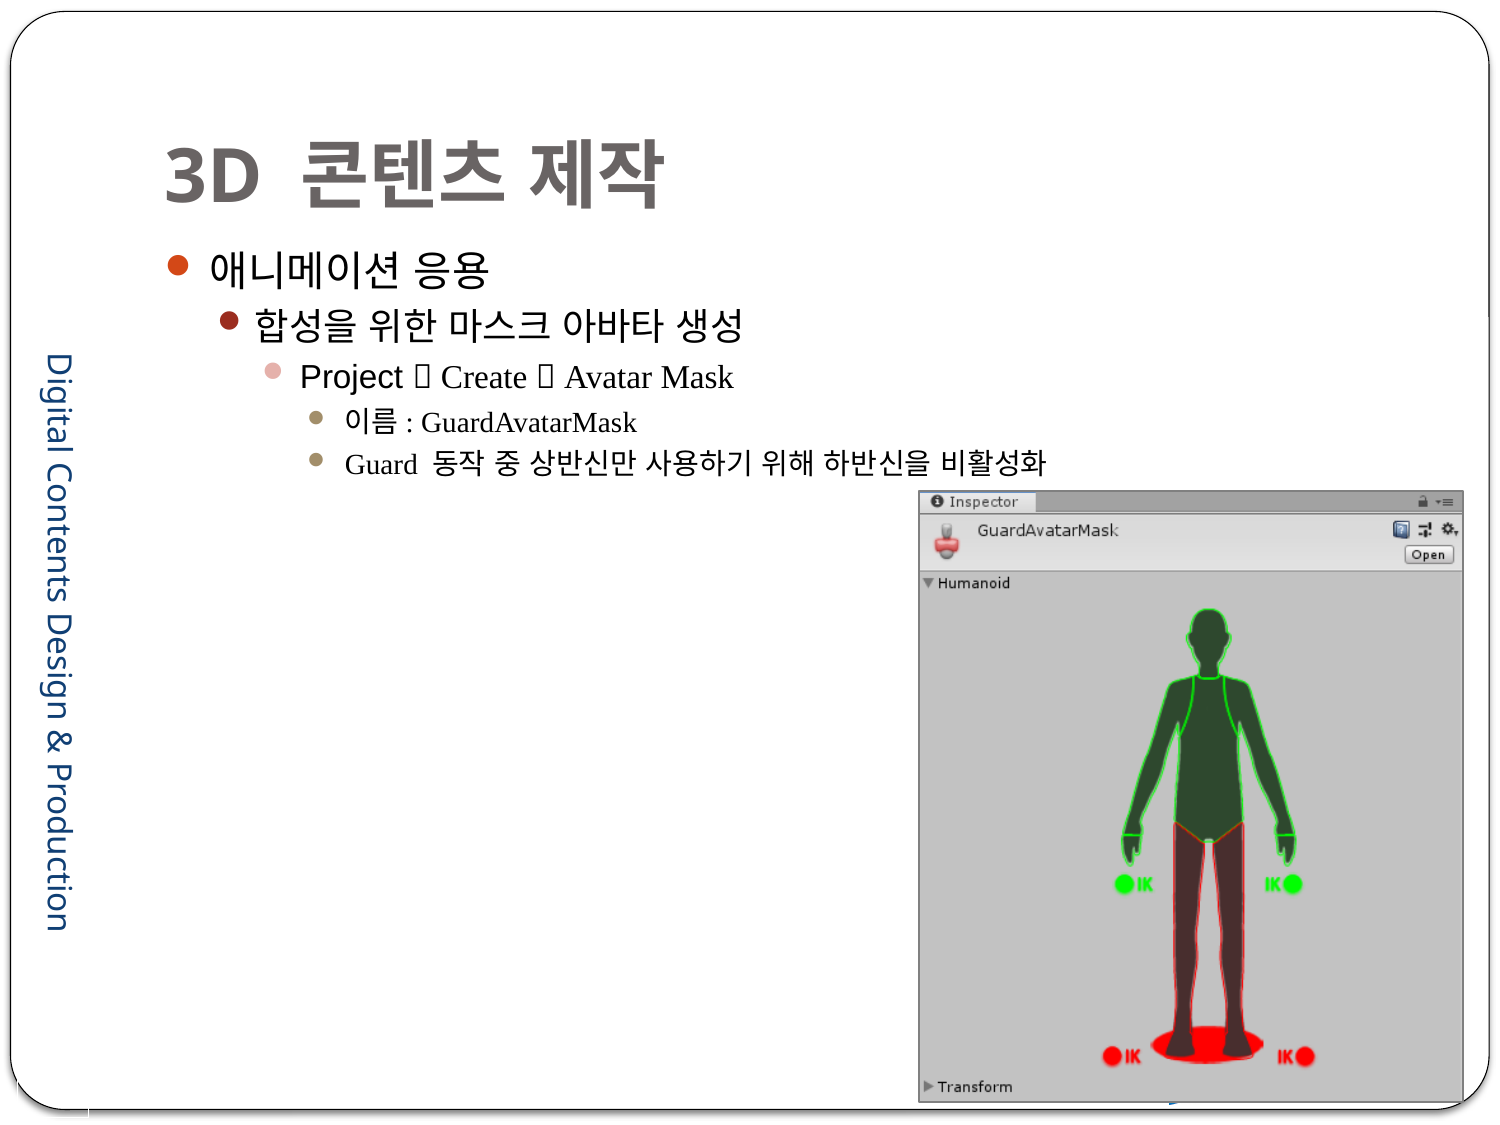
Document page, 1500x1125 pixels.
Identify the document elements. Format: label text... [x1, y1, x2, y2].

picture [919, 491, 1463, 1102]
text_box 애니메이션 응용 합성을 위한 마스크 아바타 생성 Project  Create  Avatar Mask 이름: GuardAvatarMask Guard 동작 중 상반신만 사용하기 위해 하반신을 비활성화 [149, 237, 1425, 988]
title 3D 콘텐츠 제작 [150, 45, 1425, 233]
